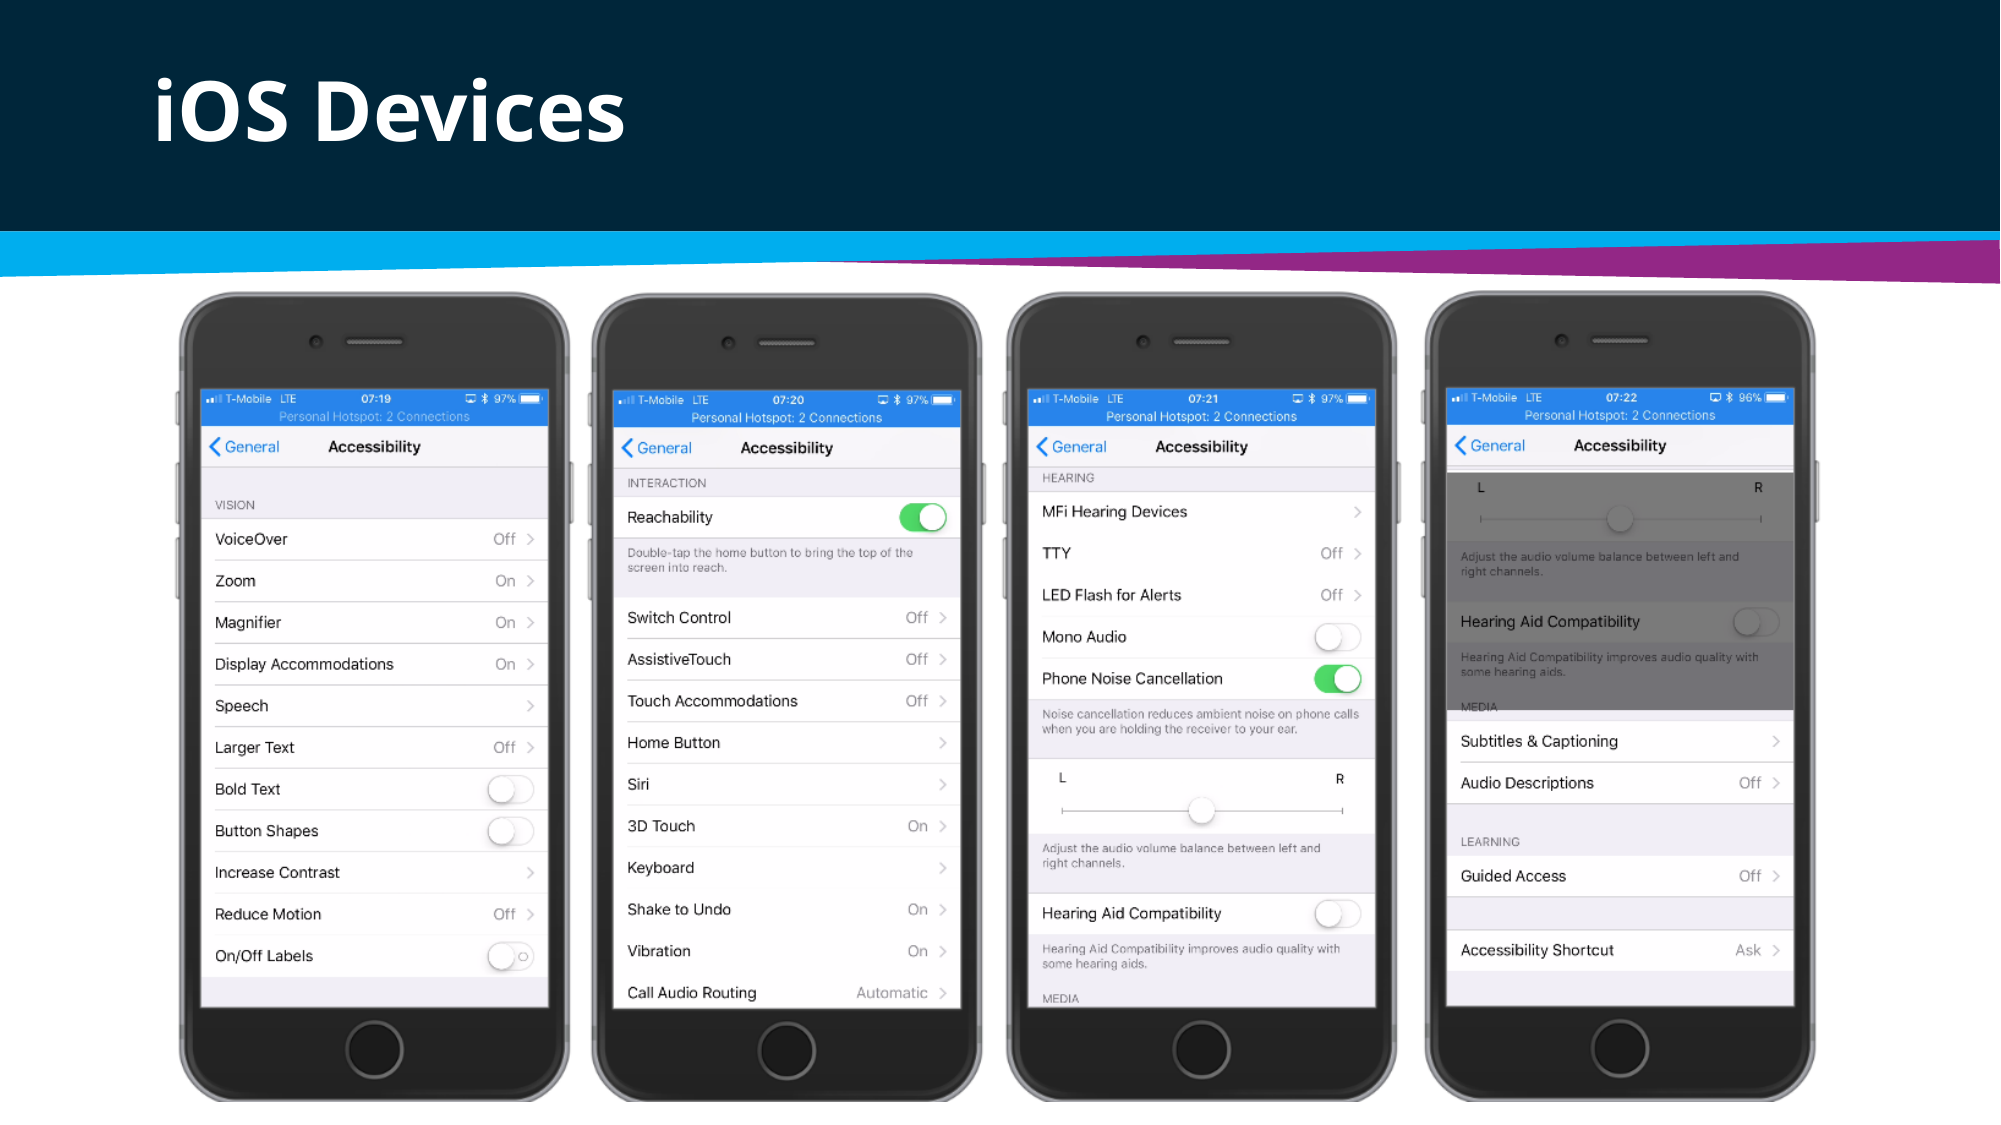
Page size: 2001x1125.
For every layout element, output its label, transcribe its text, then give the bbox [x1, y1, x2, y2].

title iOS Devices [137, 0, 1863, 230]
picture [170, 289, 1829, 1102]
